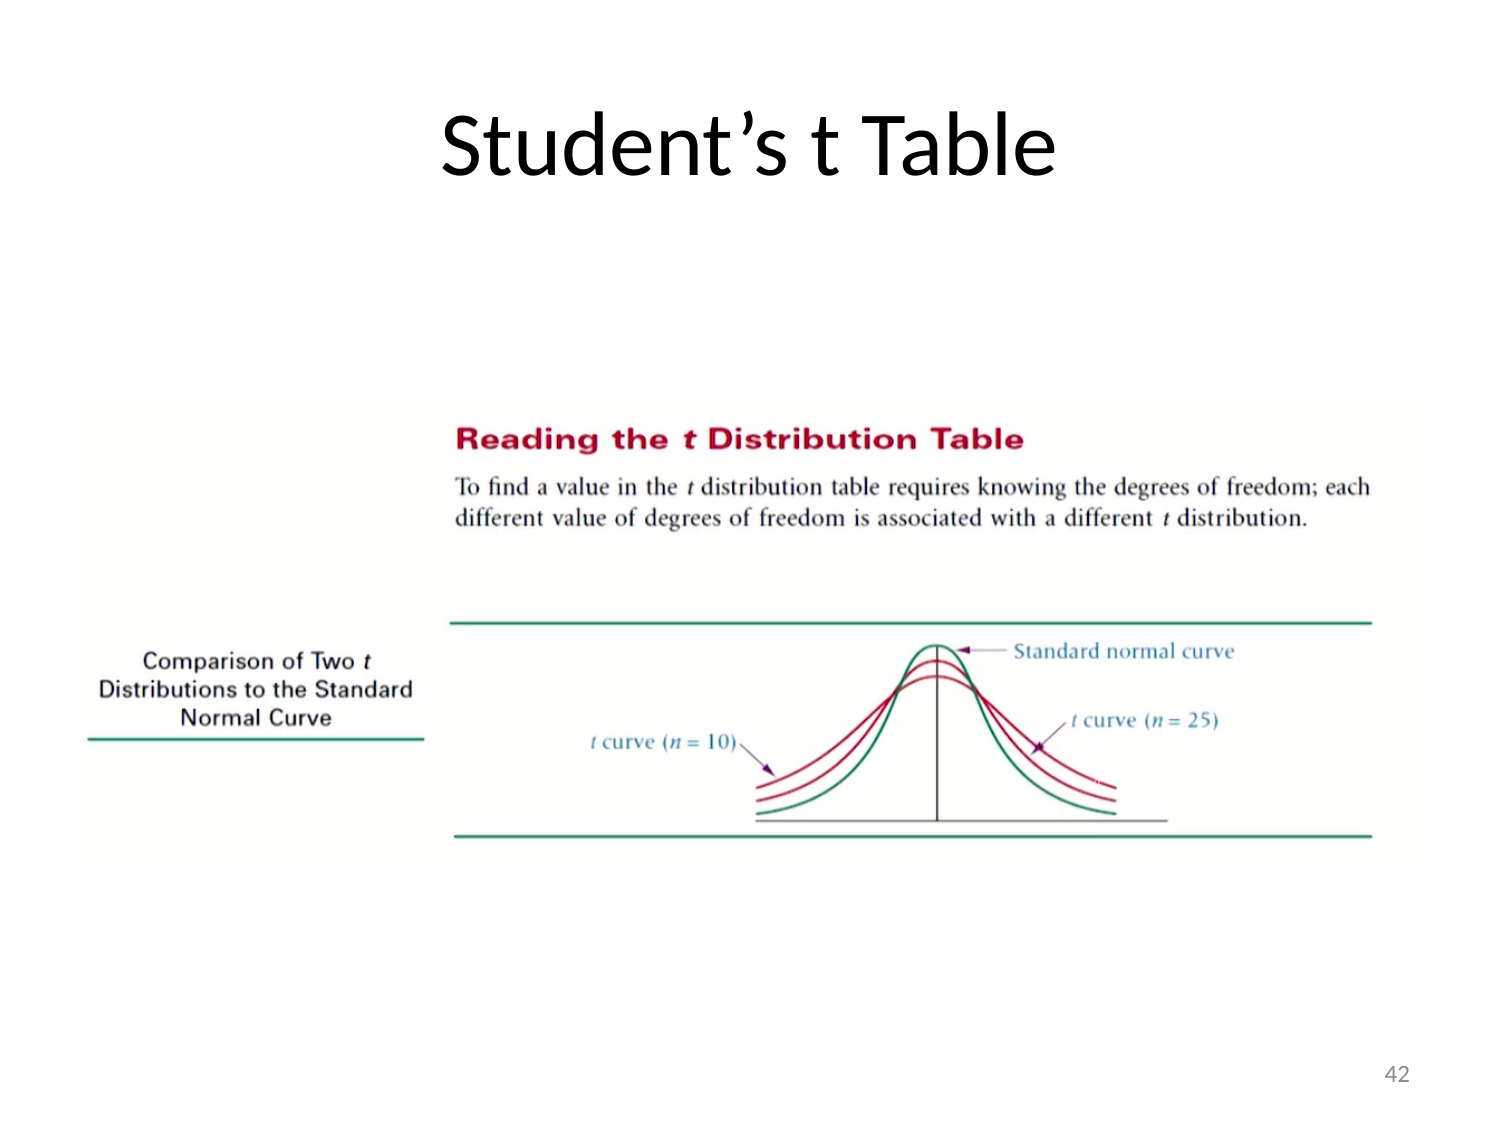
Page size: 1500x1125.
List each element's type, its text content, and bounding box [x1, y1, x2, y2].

slide_number 42 [1074, 1042, 1425, 1103]
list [74, 396, 1426, 871]
title Student’s t Table [75, 45, 1425, 233]
